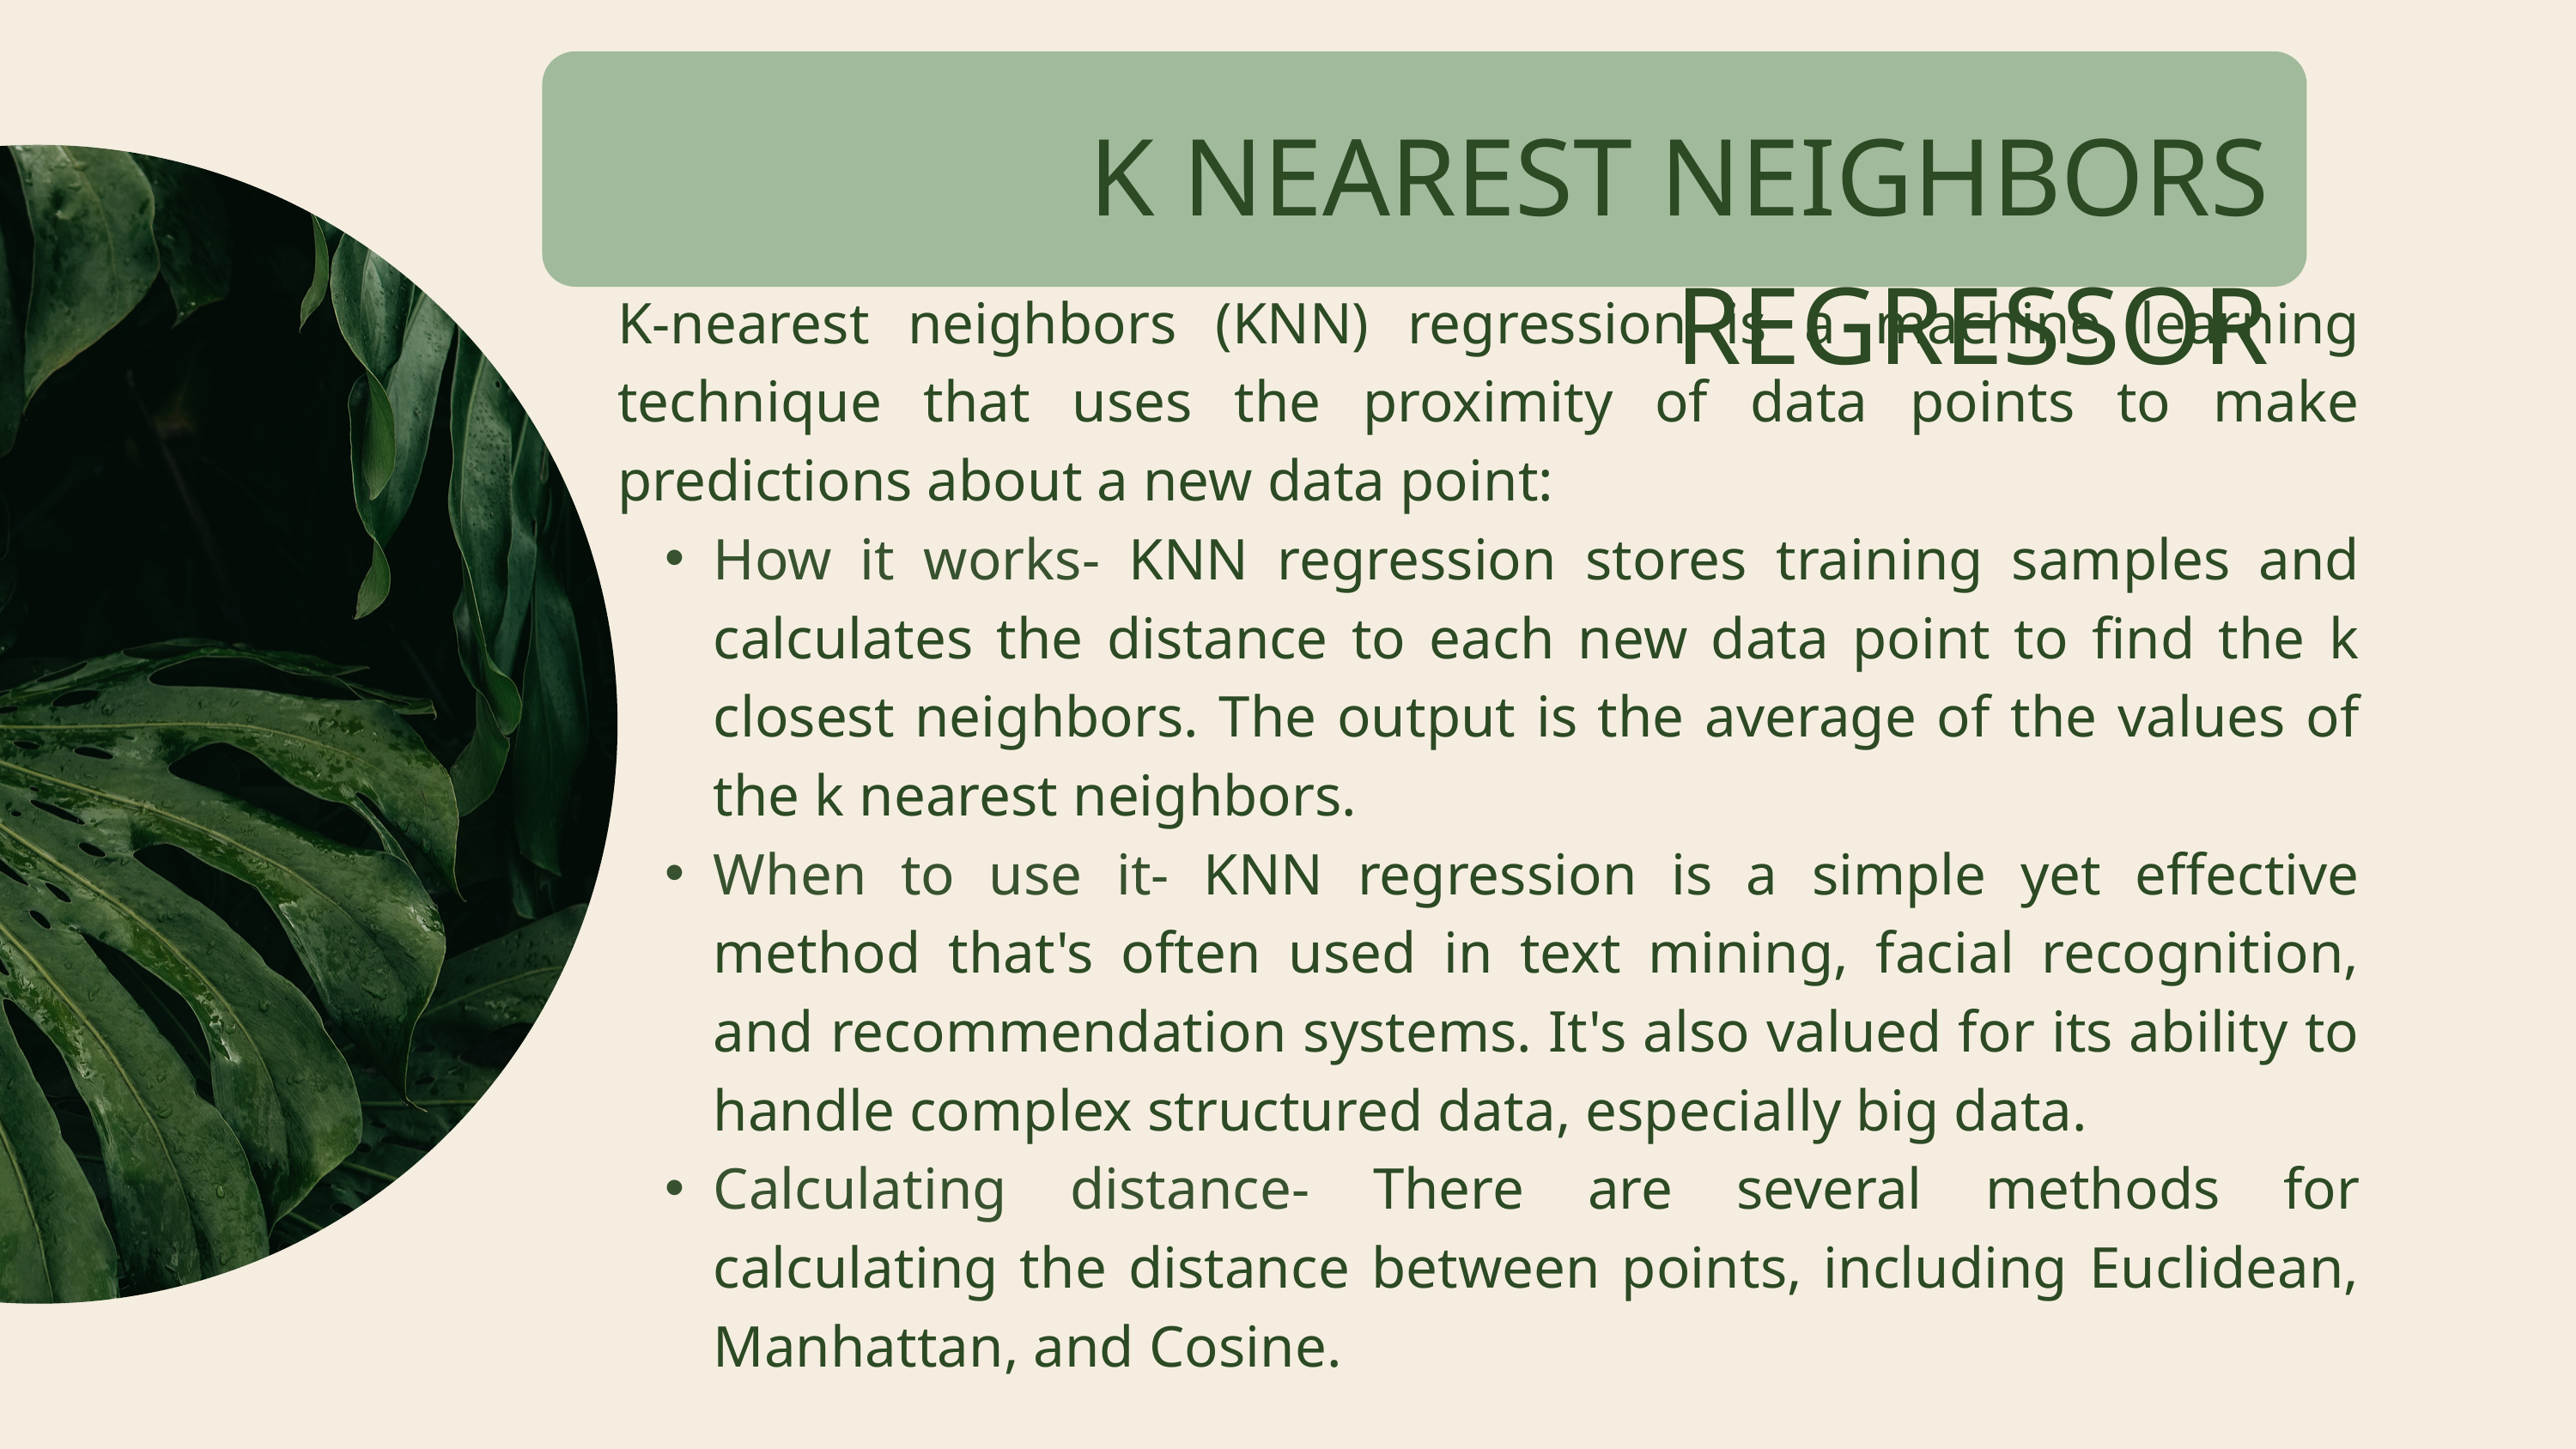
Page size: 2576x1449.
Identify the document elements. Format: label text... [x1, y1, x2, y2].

text_box K-nearest neighbors (KNN) regression is a machine learning technique that uses the proximity of data points to make predictions about a new data point: How it works- KNN regression stores training samples and calculates the distance to each new data point to find the k closest neighbors. The output is the average of the values of the k nearest neighbors. When to use it- KNN regression is a simple yet effective method that's often used in text mining, facial recognition, and recommendation systems. It's also valued for its ability to handle complex structured data, especially big data. Calculating distance- There are several methods for calculating the distance between points, including Euclidean, Manhattan, and Cosine. [617, 276, 2360, 1449]
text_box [542, 51, 2307, 288]
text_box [0, 144, 618, 1304]
